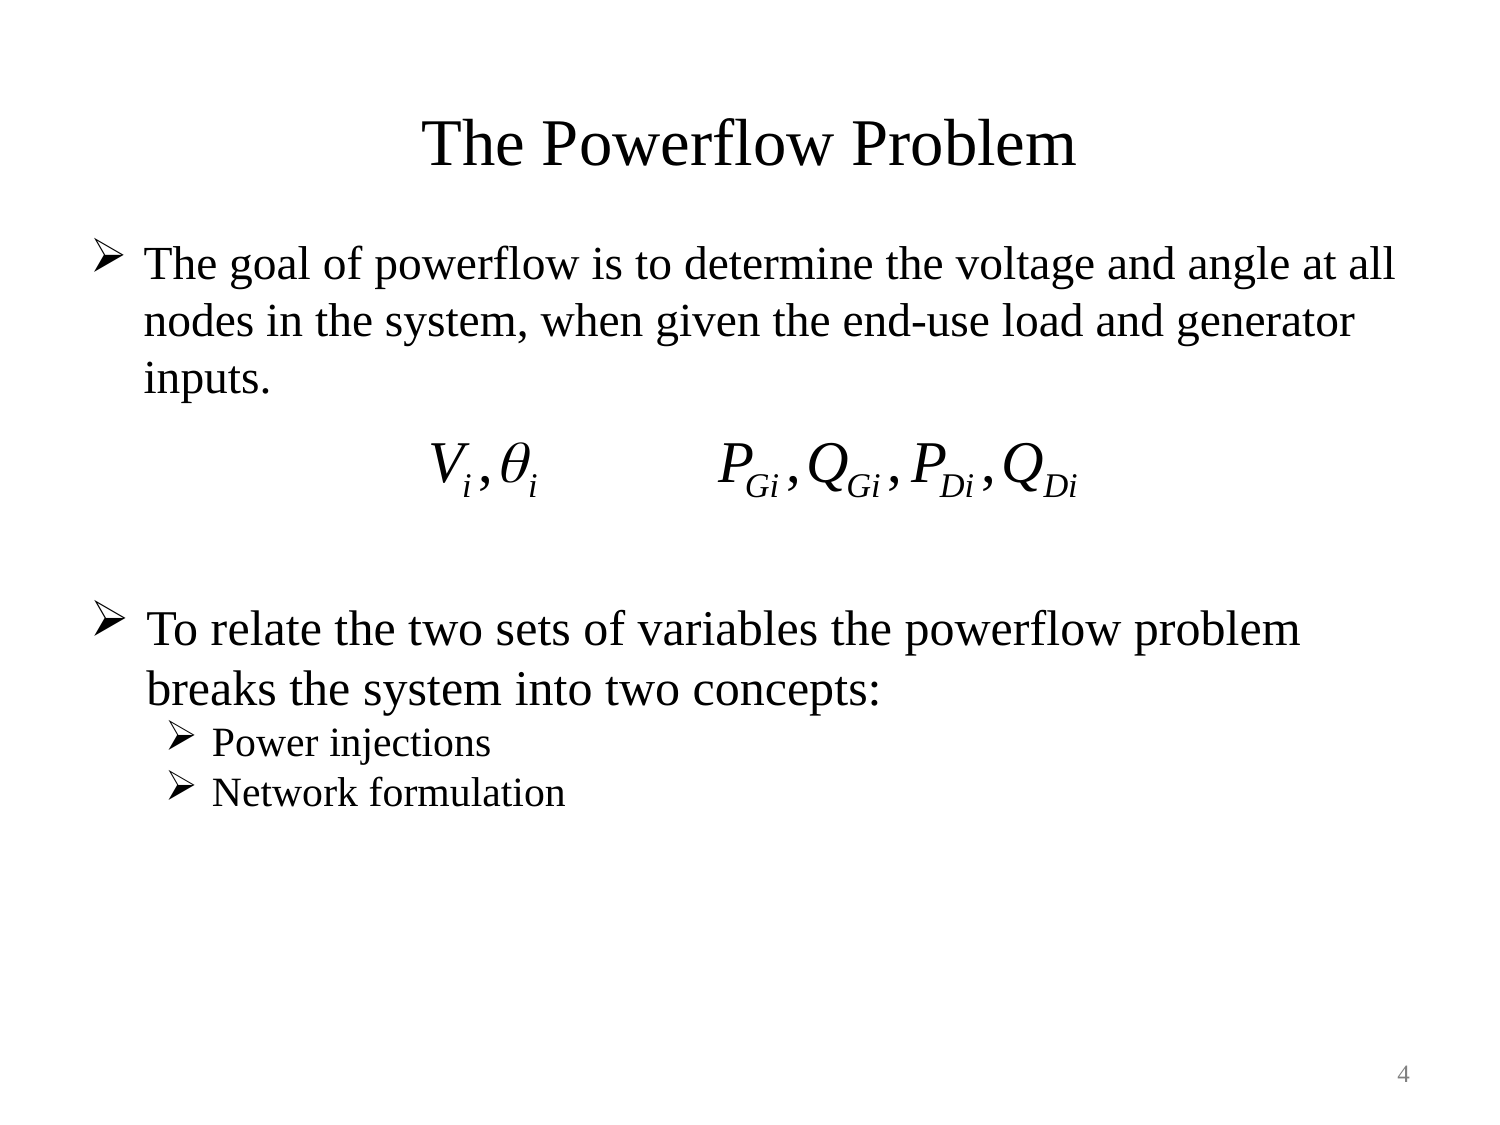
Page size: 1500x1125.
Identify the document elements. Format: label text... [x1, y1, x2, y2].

slide_number 4 [1074, 1042, 1425, 1103]
title The Powerflow Problem [75, 45, 1425, 224]
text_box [424, 423, 548, 513]
list The goal of powerflow is to determine the voltage and angle at all nodes in the system, when given the end-use load and generator inputs. [75, 224, 1425, 413]
text_box To relate the two sets of variables the powerflow problem breaks the system into two concepts: Power injections Network formulation [74, 587, 1425, 863]
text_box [707, 423, 1091, 513]
